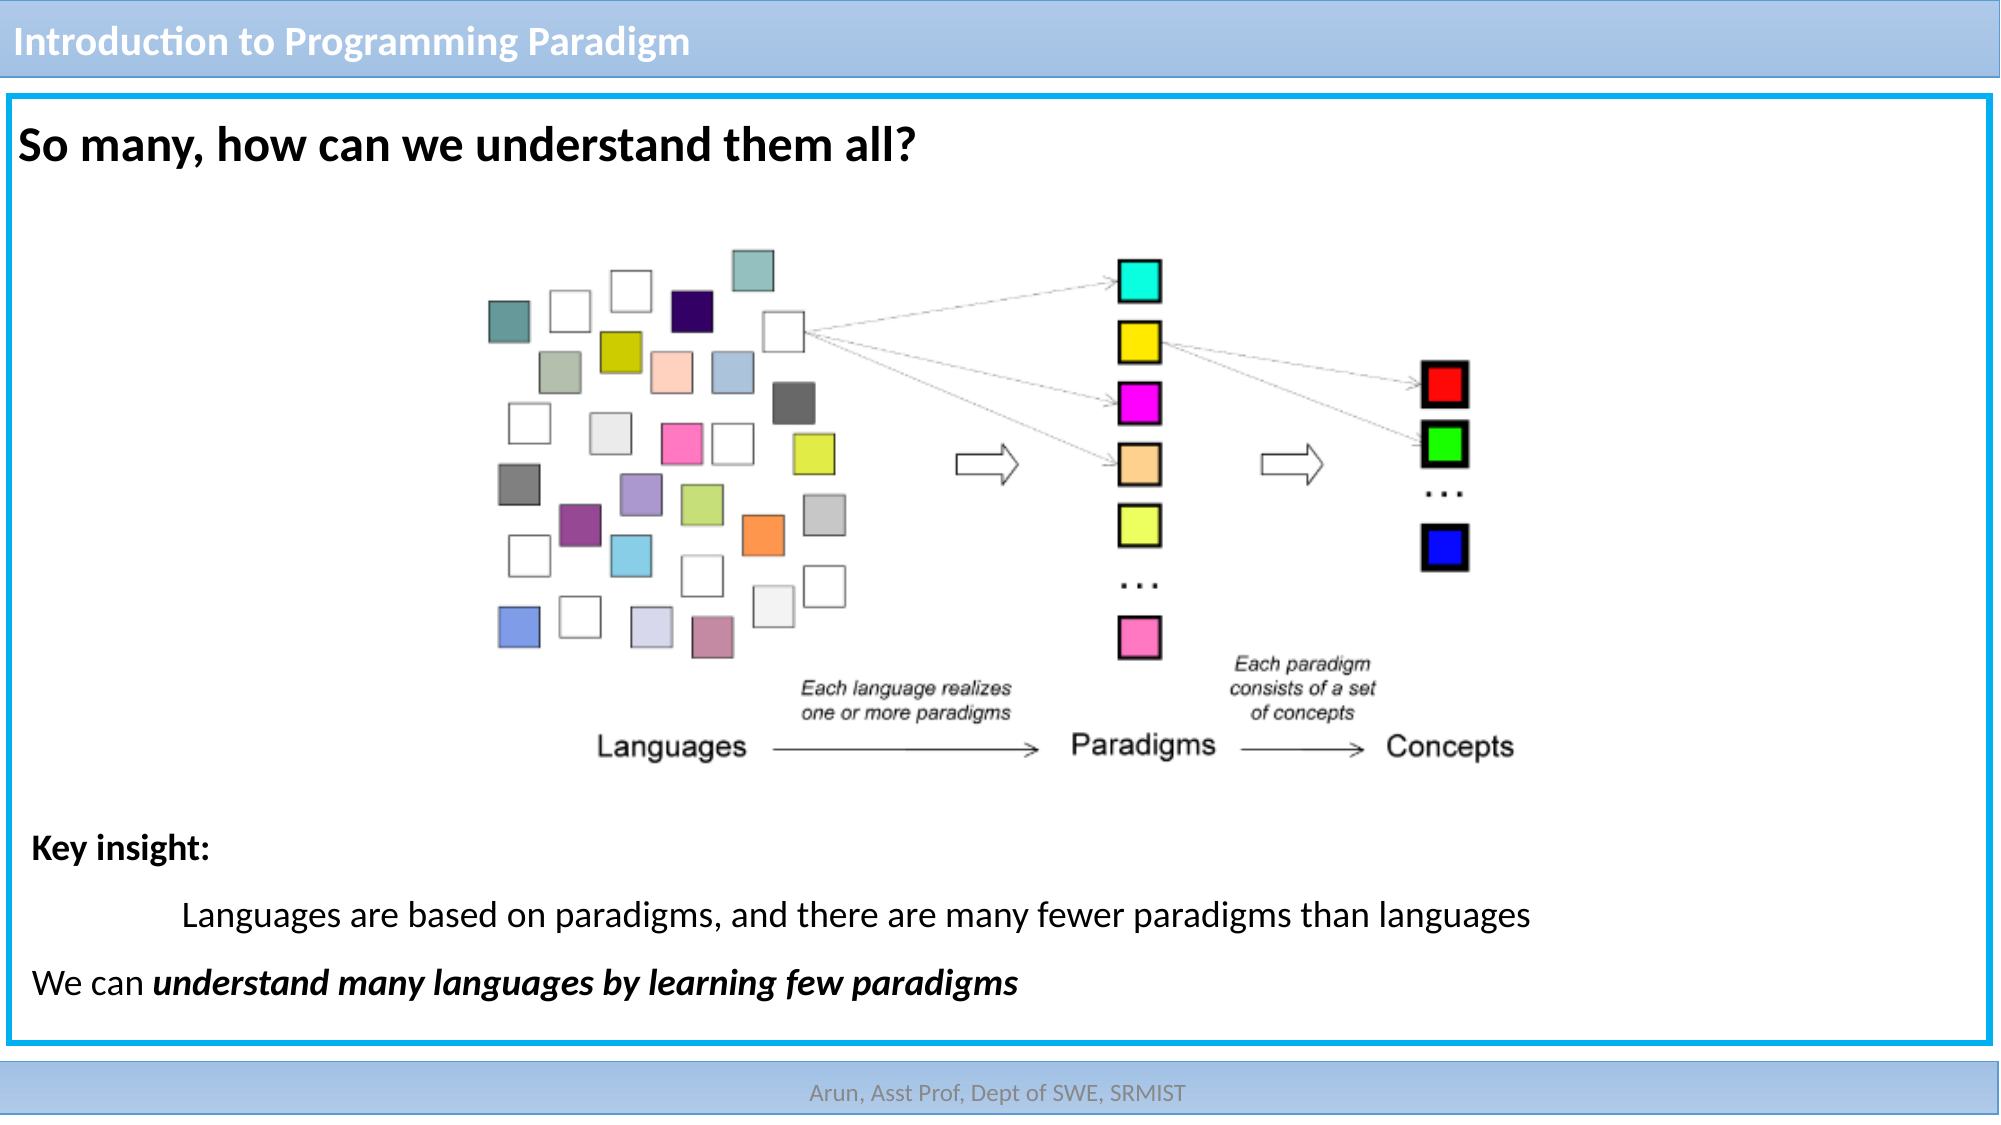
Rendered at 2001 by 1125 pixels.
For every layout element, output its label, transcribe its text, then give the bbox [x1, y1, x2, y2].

picture [460, 211, 1528, 794]
text_box Introduction to Programming Paradigm [0, 0, 2000, 78]
footer Arun, Asst Prof, Dept of SWE, SRMIST [660, 1061, 1336, 1122]
text_box [0, 1061, 660, 1115]
text_box [1336, 1061, 1998, 1115]
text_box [8, 95, 1990, 1044]
